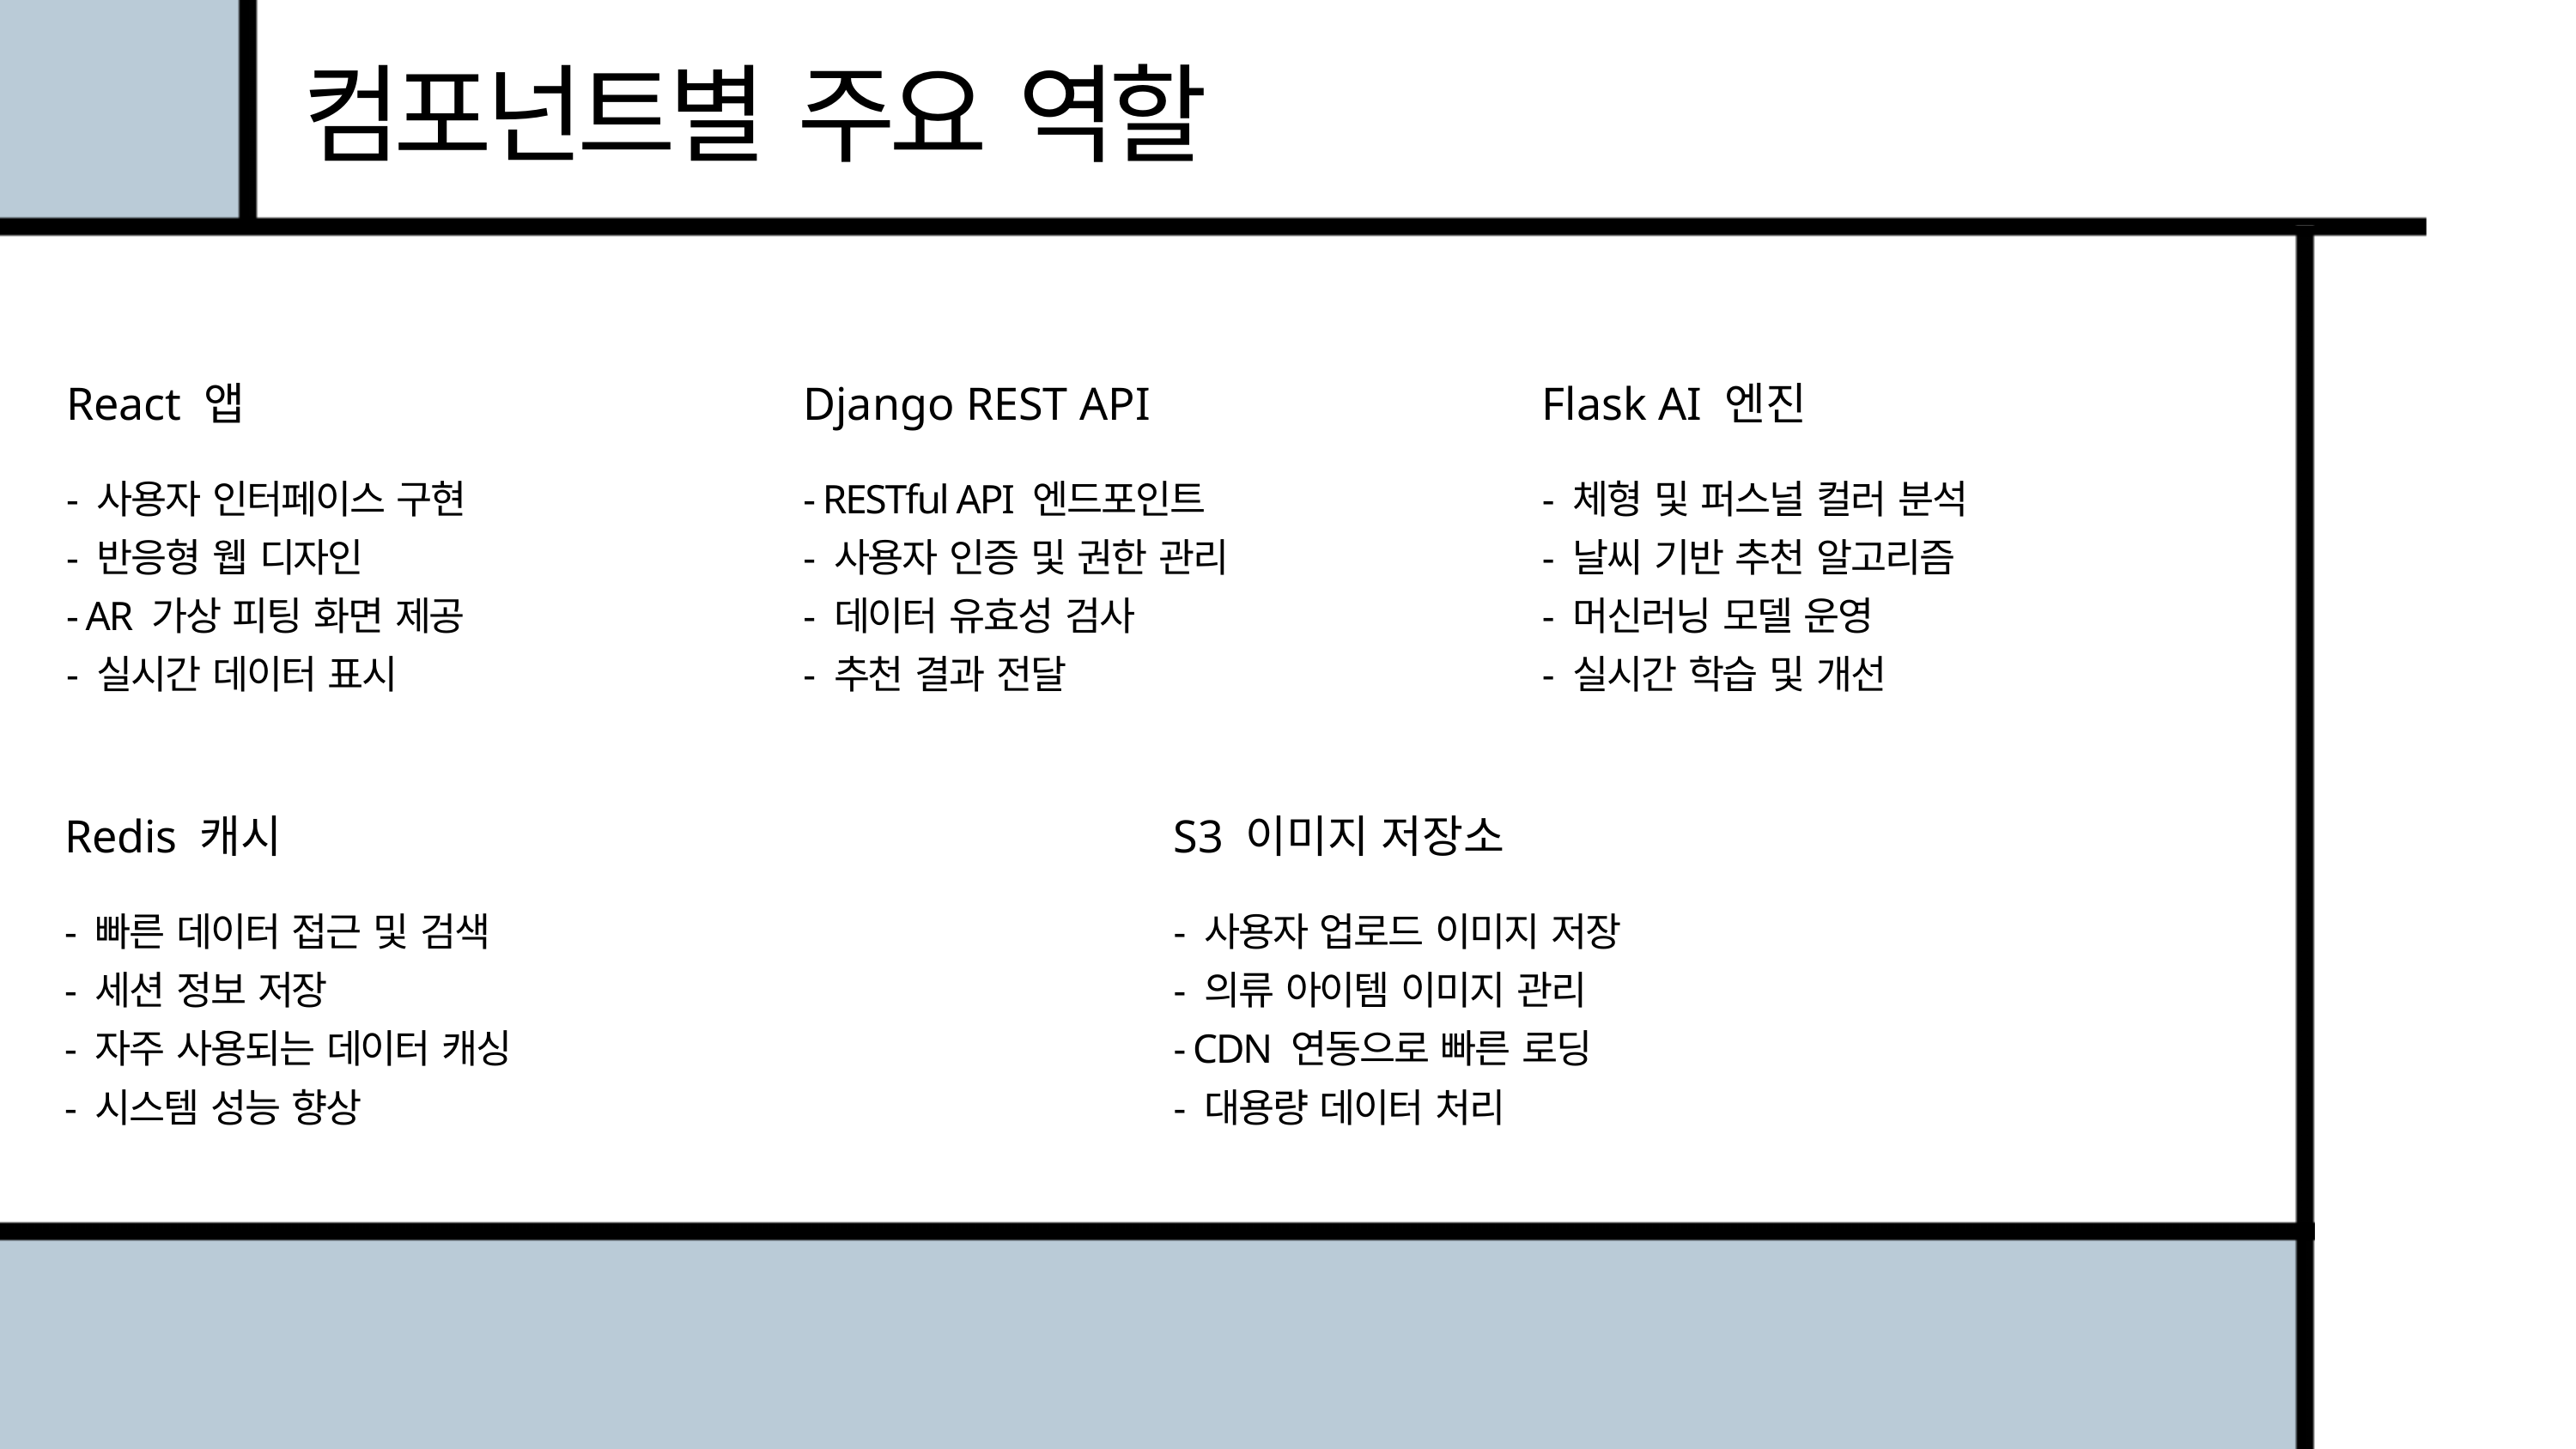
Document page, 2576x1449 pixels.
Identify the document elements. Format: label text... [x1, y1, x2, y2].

text_box - 체형 및 퍼스널 컬러 분석 - 날씨 기반 추천 알고리즘 - 머신러닝 모델 운영 - 실시간 학습 및 개선 [1541, 463, 2240, 696]
text_box - 빠른 데이터 접근 및 검색 - 세션 정보 저장 - 자주 사용되는 데이터 캐싱 - 시스템 성능 향상 [64, 895, 1133, 1129]
text_box S3 이미지 저장소 [1173, 801, 2242, 864]
text_box React 앱 [66, 368, 766, 432]
text_box 컴포넌트별 주요 역할 [302, 30, 2447, 181]
text_box - RESTful API 엔드포인트 - 사용자 인증 및 권한 관리 - 데이터 유효성 검사 - 추천 결과 전달 [803, 463, 1501, 696]
text_box Flask AI 엔진 [1541, 368, 2242, 432]
text_box - 사용자 인터페이스 구현 - 반응형 웹 디자인 - AR 가상 피팅 화면 제공 - 실시간 데이터 표시 [66, 463, 764, 696]
text_box Django REST API [803, 368, 1503, 432]
text_box Redis 캐시 [64, 801, 1133, 864]
text_box - 사용자 업로드 이미지 저장 - 의류 아이템 이미지 관리 - CDN 연동으로 빠른 로딩 - 대용량 데이터 처리 [1173, 895, 2242, 1129]
picture [0, 0, 2576, 1449]
